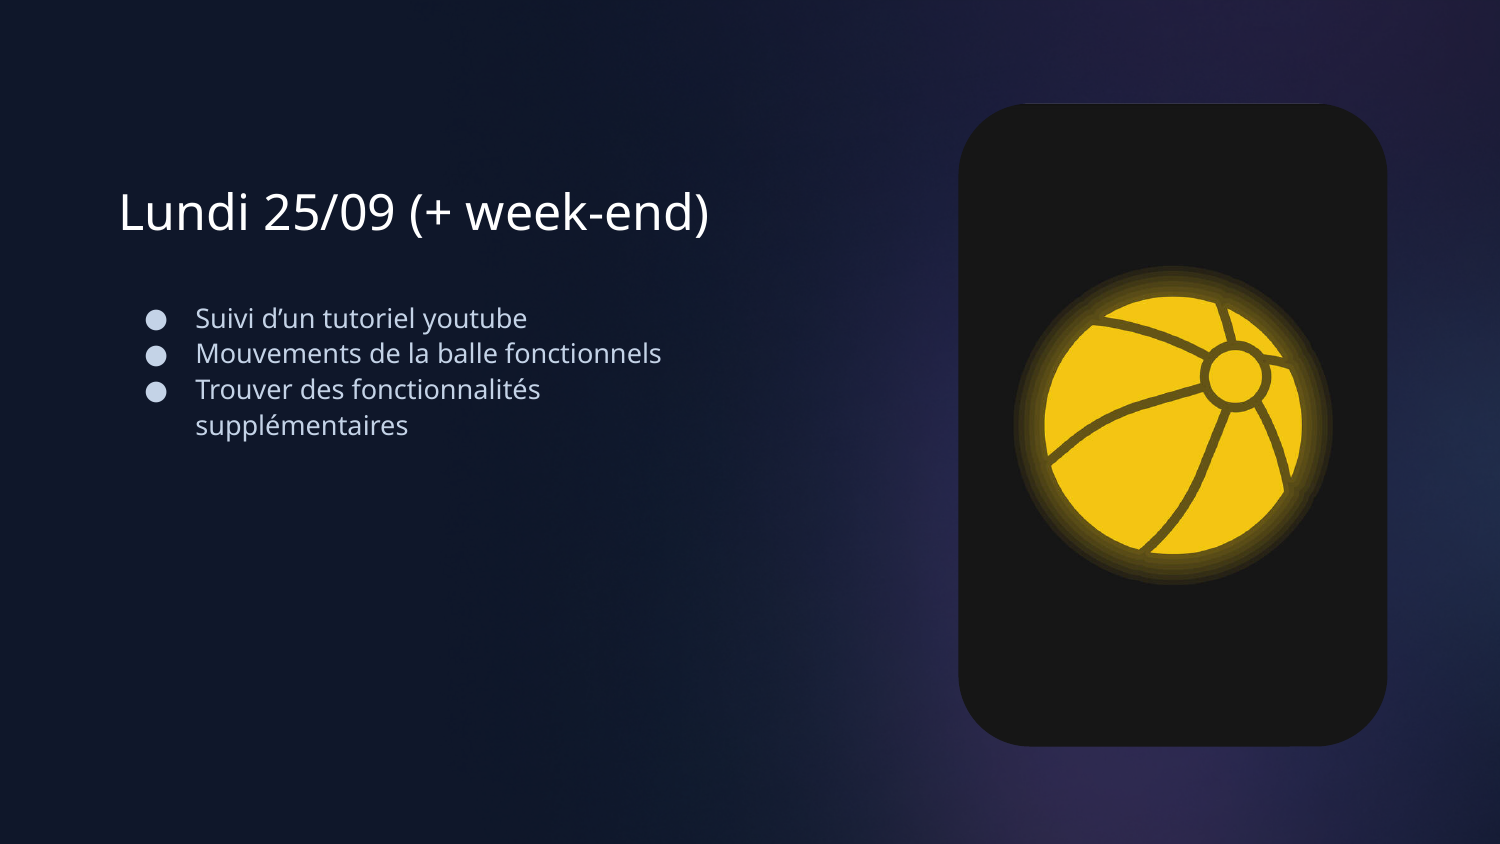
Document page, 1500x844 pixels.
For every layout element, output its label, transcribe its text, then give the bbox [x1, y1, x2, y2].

picture [267, 0, 1500, 844]
subtitle Suivi d’un tutoriel youtube Mouvements de la balle fonctionnels Trouver des fonctionnalités supplémentaires [105, 282, 697, 606]
title Lundi 25/09 (+ week-end) [103, 151, 932, 271]
